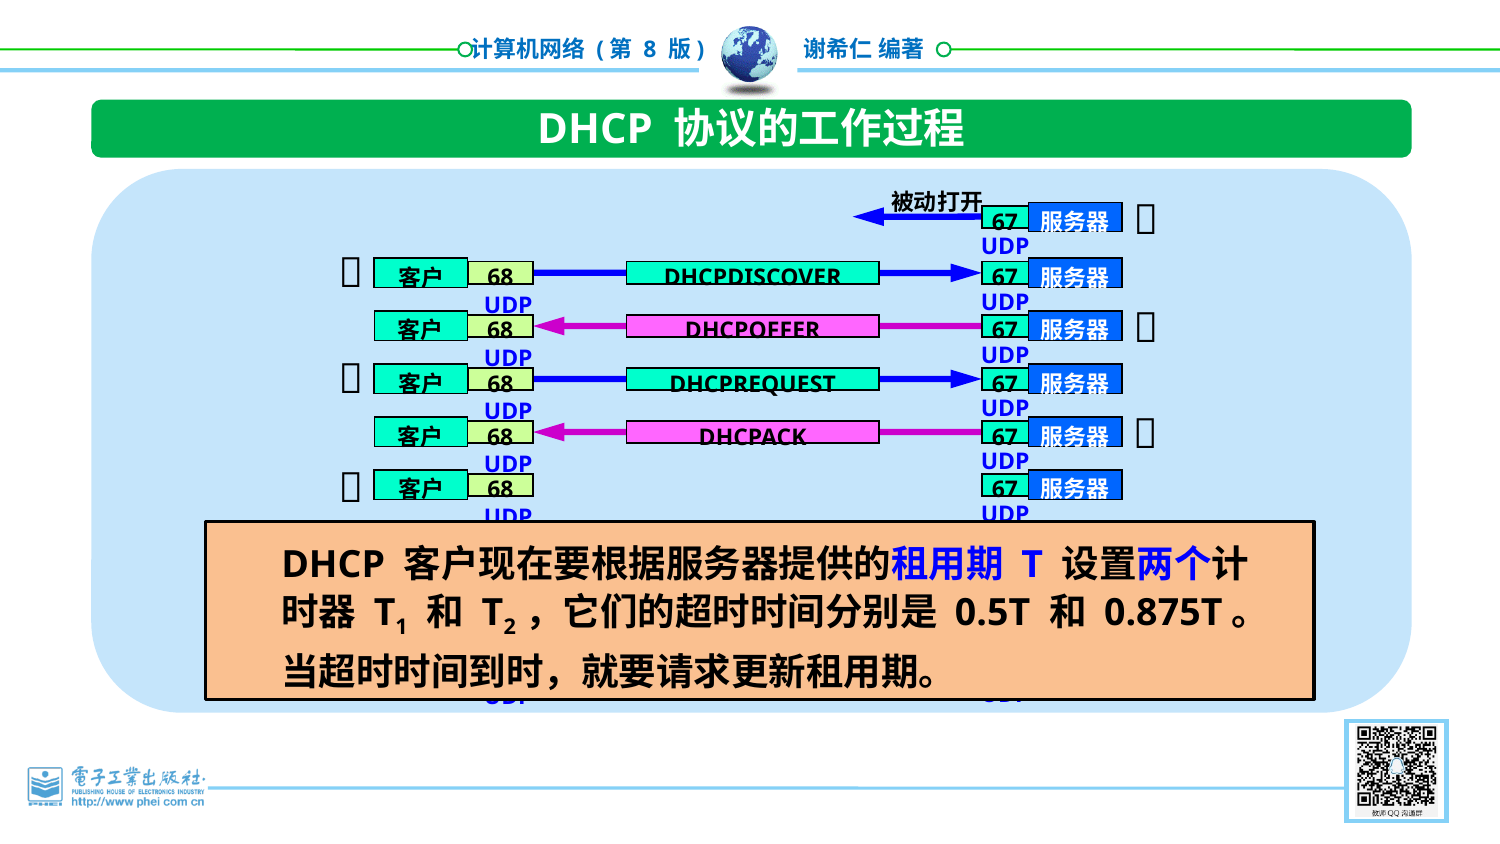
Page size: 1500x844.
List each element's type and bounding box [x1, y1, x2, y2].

picture [719, 24, 779, 94]
text_box [89, 166, 1414, 718]
text_box [91, 94, 1412, 159]
picture [23, 764, 208, 809]
picture [1355, 724, 1438, 817]
